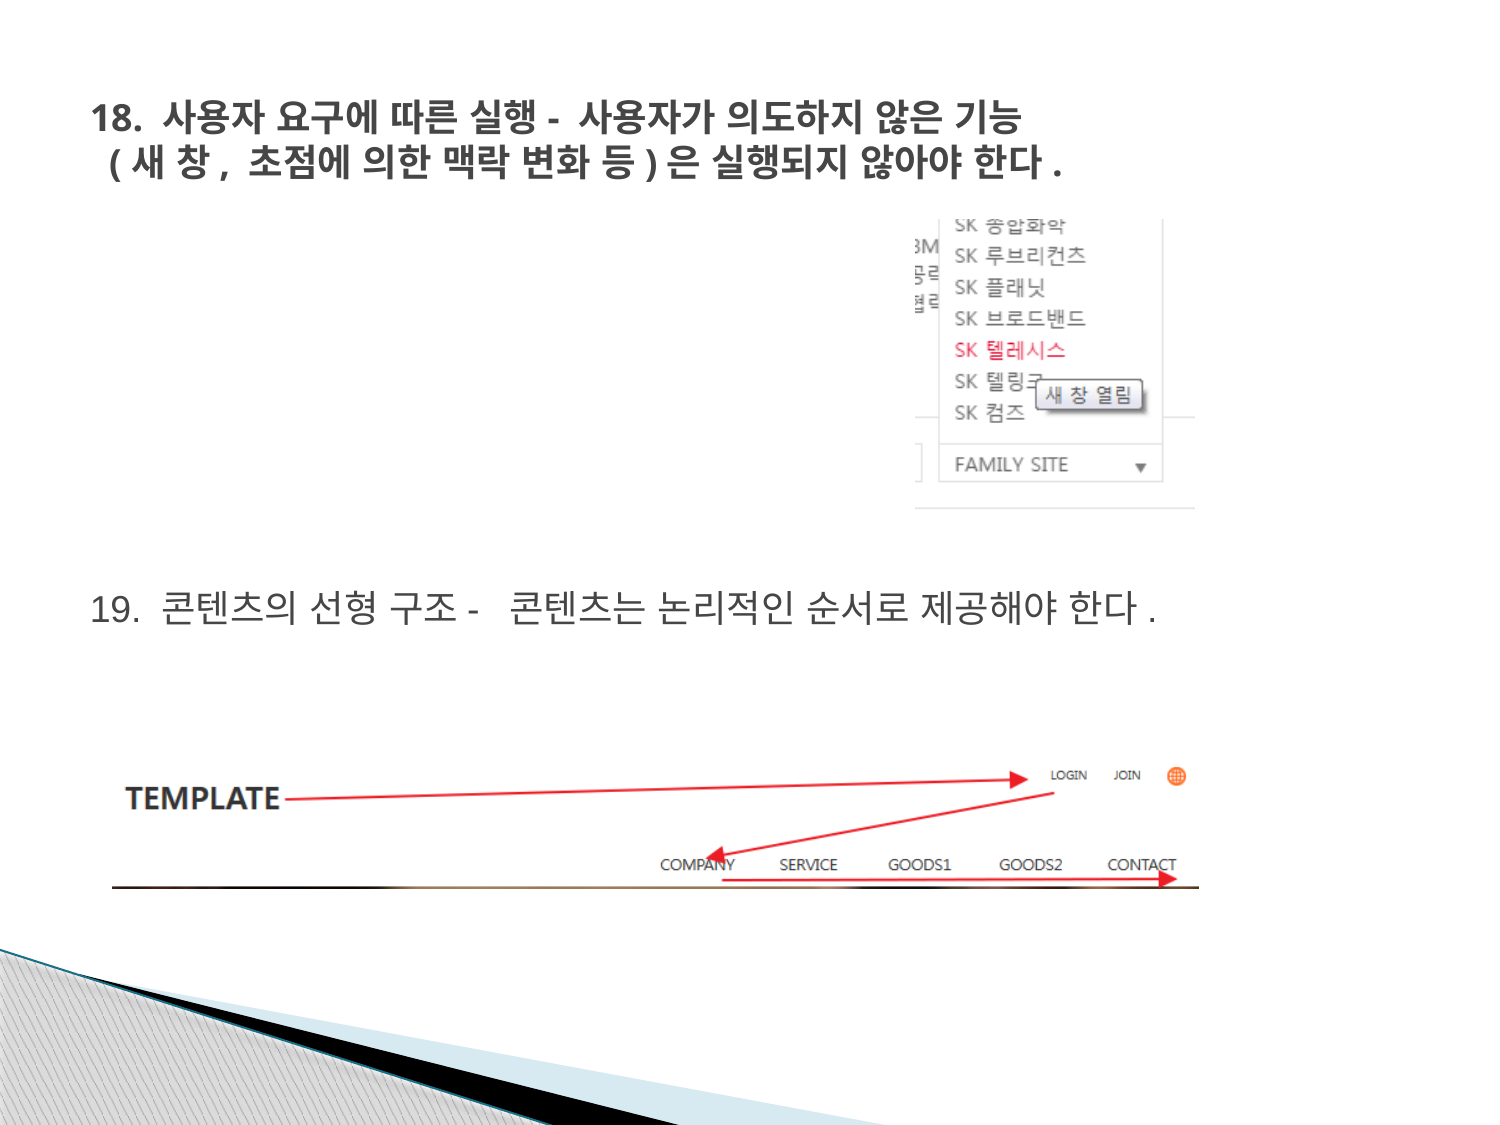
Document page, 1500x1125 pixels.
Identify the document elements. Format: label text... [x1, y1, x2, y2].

text_box 19. 콘텐츠의 선형 구조- 콘텐츠는 논리적인 순서로 제공해야 한다. [75, 531, 1196, 684]
picture [111, 751, 1200, 890]
title 18. 사용자 요구에 따른 실행- 사용자가 의도하지 않은 기능 (새 창, 초점에 의한 맥락 변화 등)은 실행되지 않아야 한다. [75, 45, 1425, 233]
picture [915, 219, 1196, 536]
